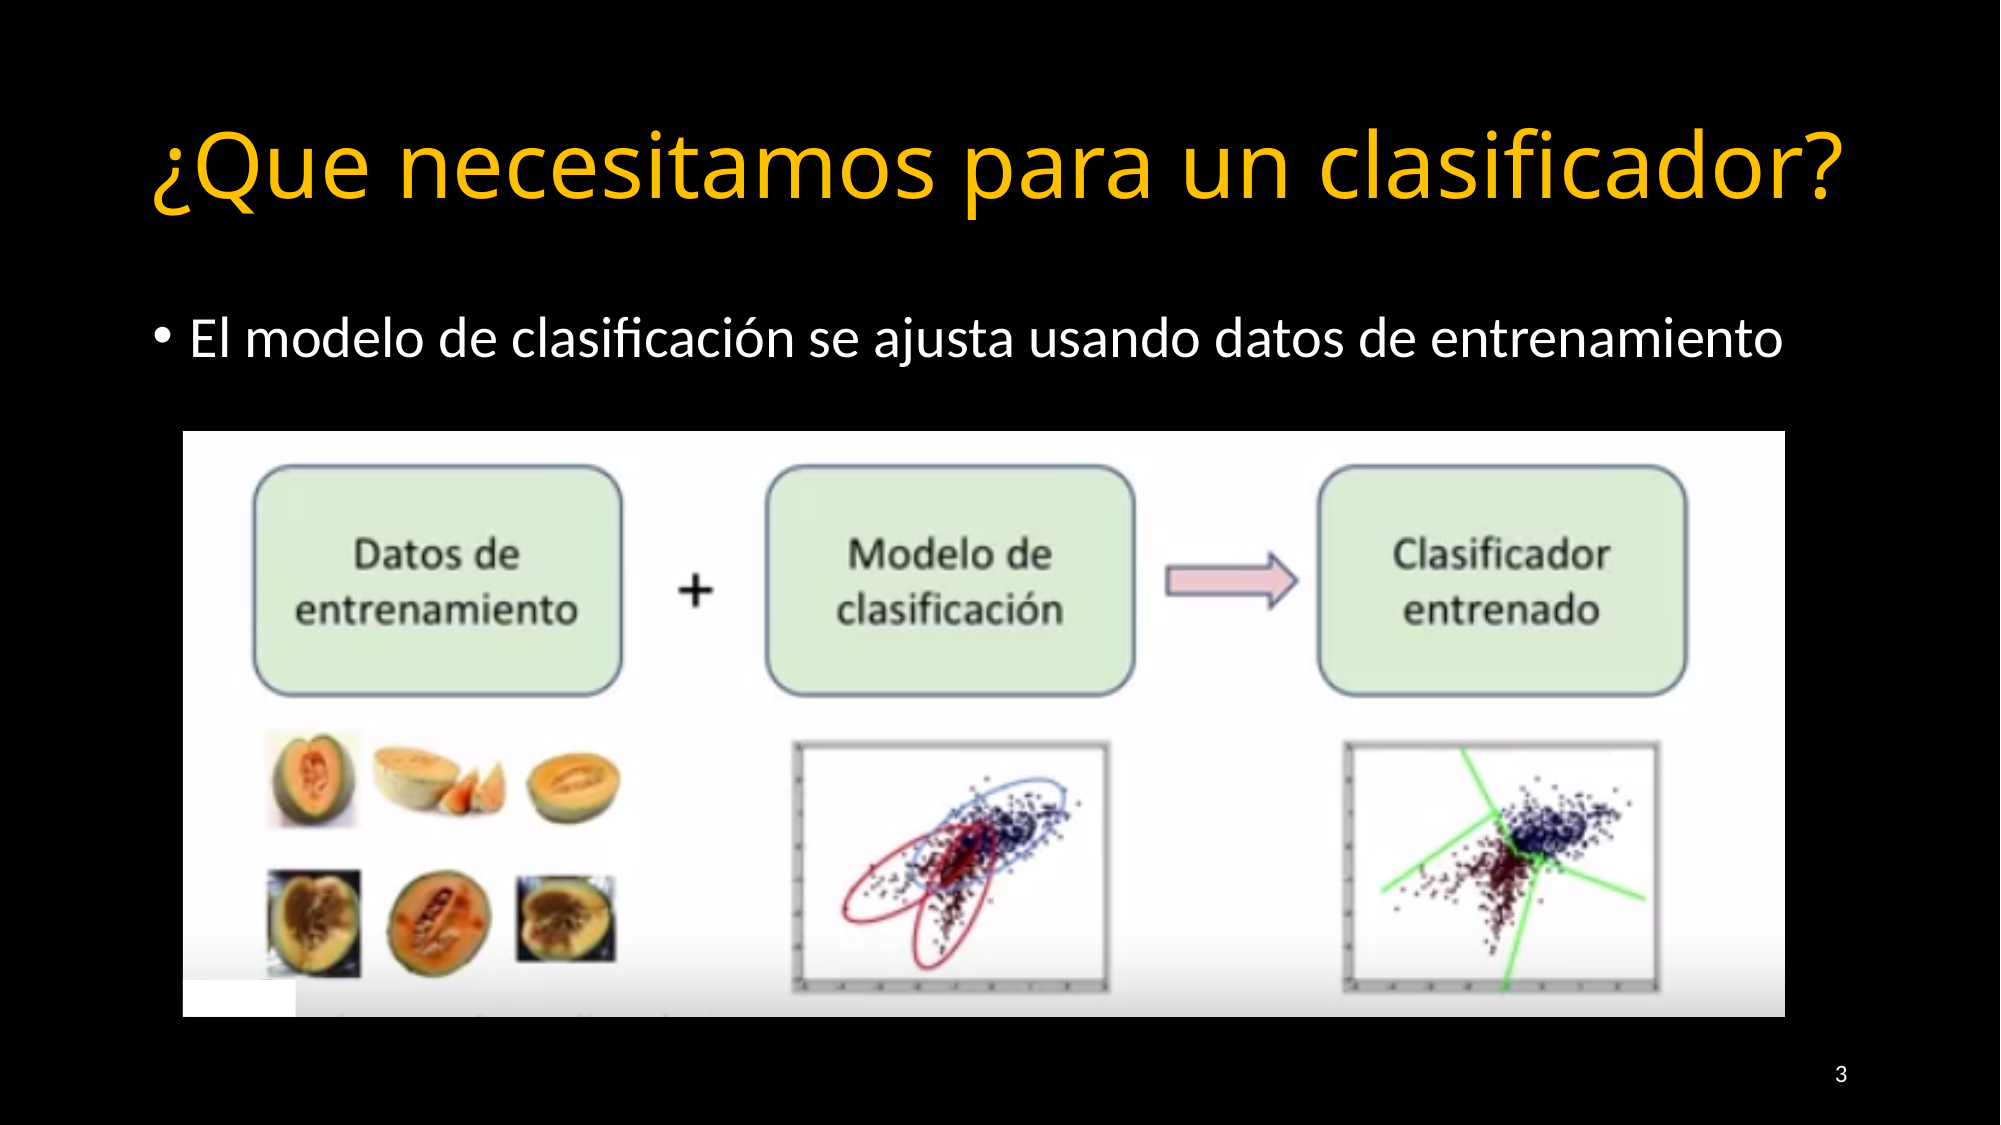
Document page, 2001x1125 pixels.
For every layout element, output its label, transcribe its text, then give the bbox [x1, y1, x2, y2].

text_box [182, 431, 1785, 1017]
title ¿Que necesitamos para un clasificador? [137, 59, 1863, 278]
list El modelo de clasificación se ajusta usando datos de entrenamiento [137, 299, 1863, 455]
slide_number 3 [1412, 1042, 1863, 1103]
